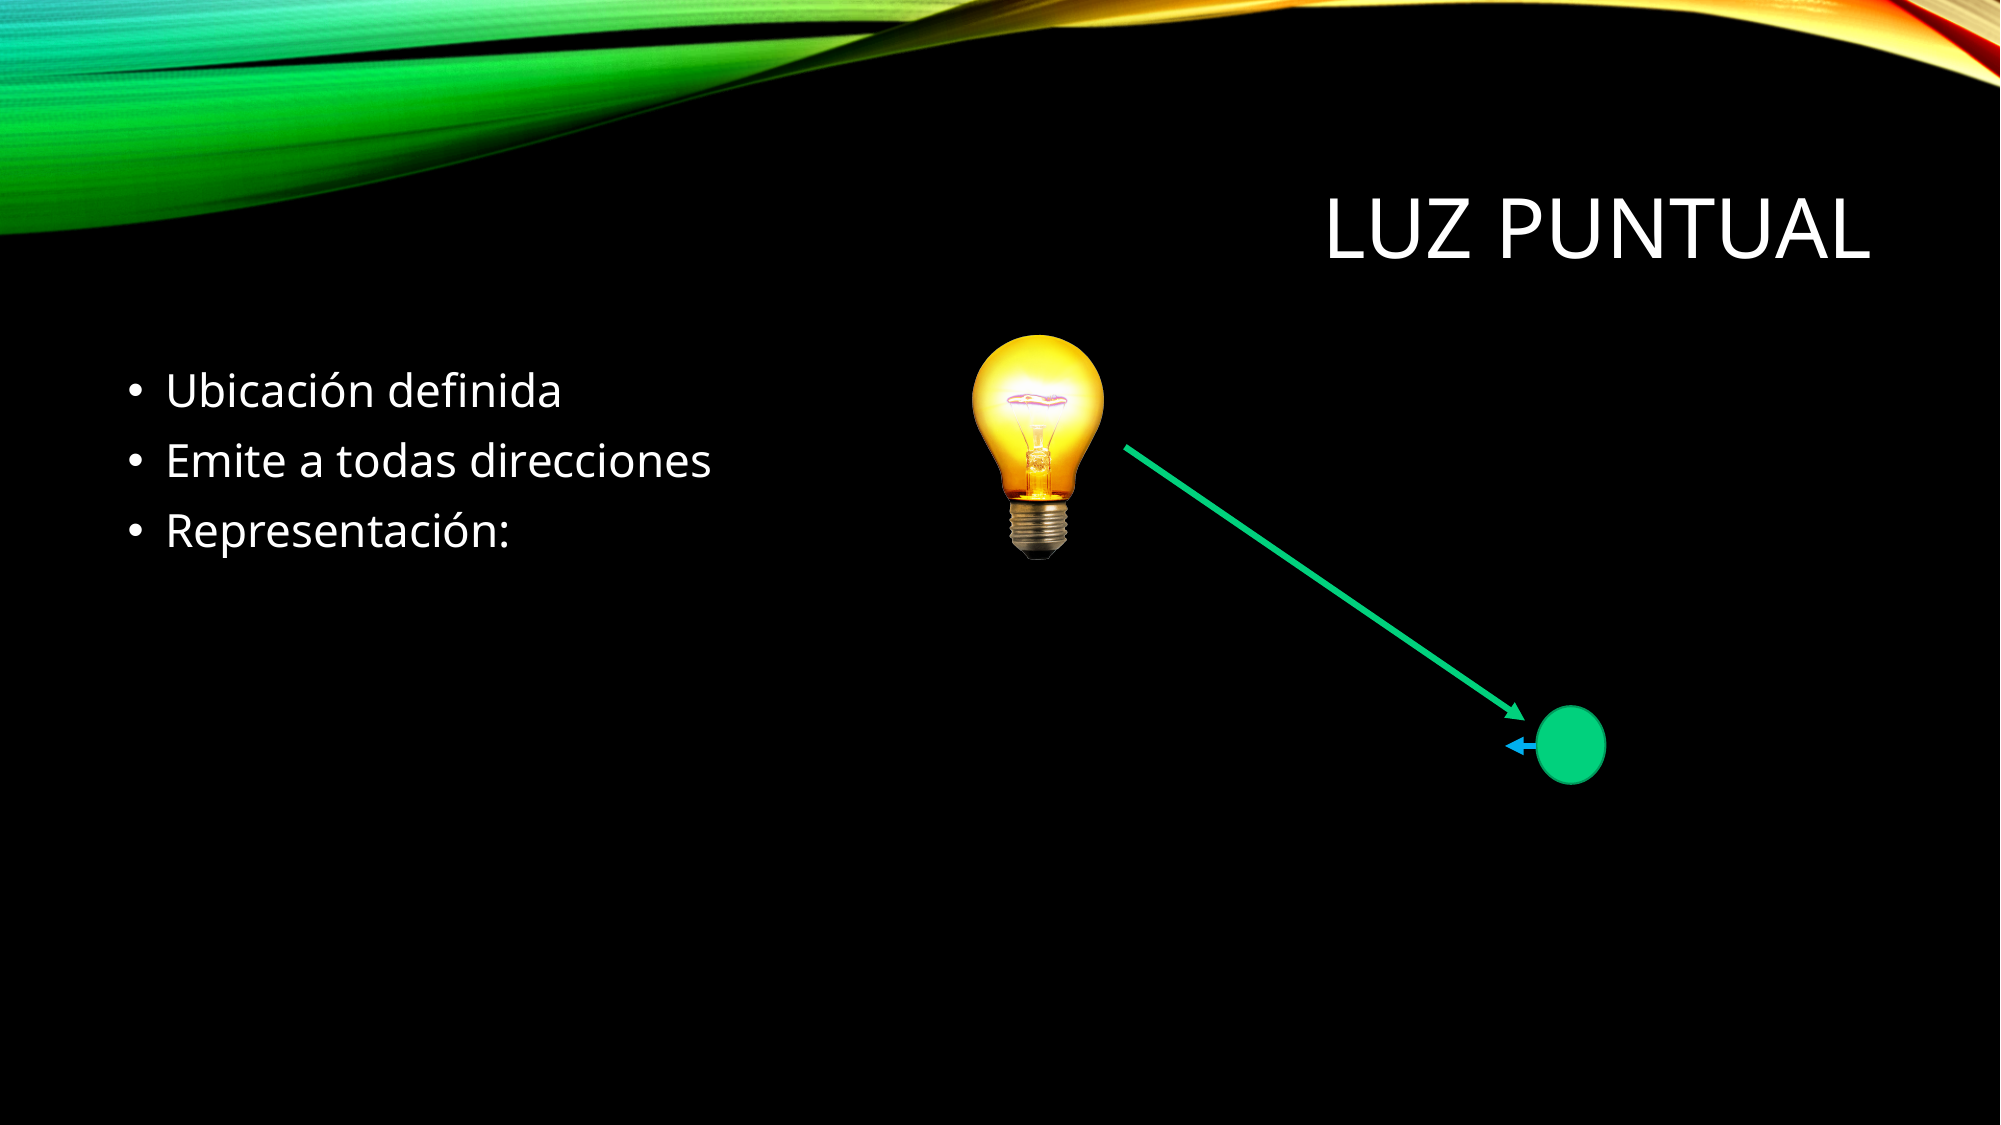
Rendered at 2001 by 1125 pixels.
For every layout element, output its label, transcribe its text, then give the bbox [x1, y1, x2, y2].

title Luz puntual [474, 125, 1888, 338]
picture [951, 330, 1126, 563]
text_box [1124, 446, 1526, 721]
picture [0, 0, 2000, 237]
text_box [1535, 705, 1607, 785]
